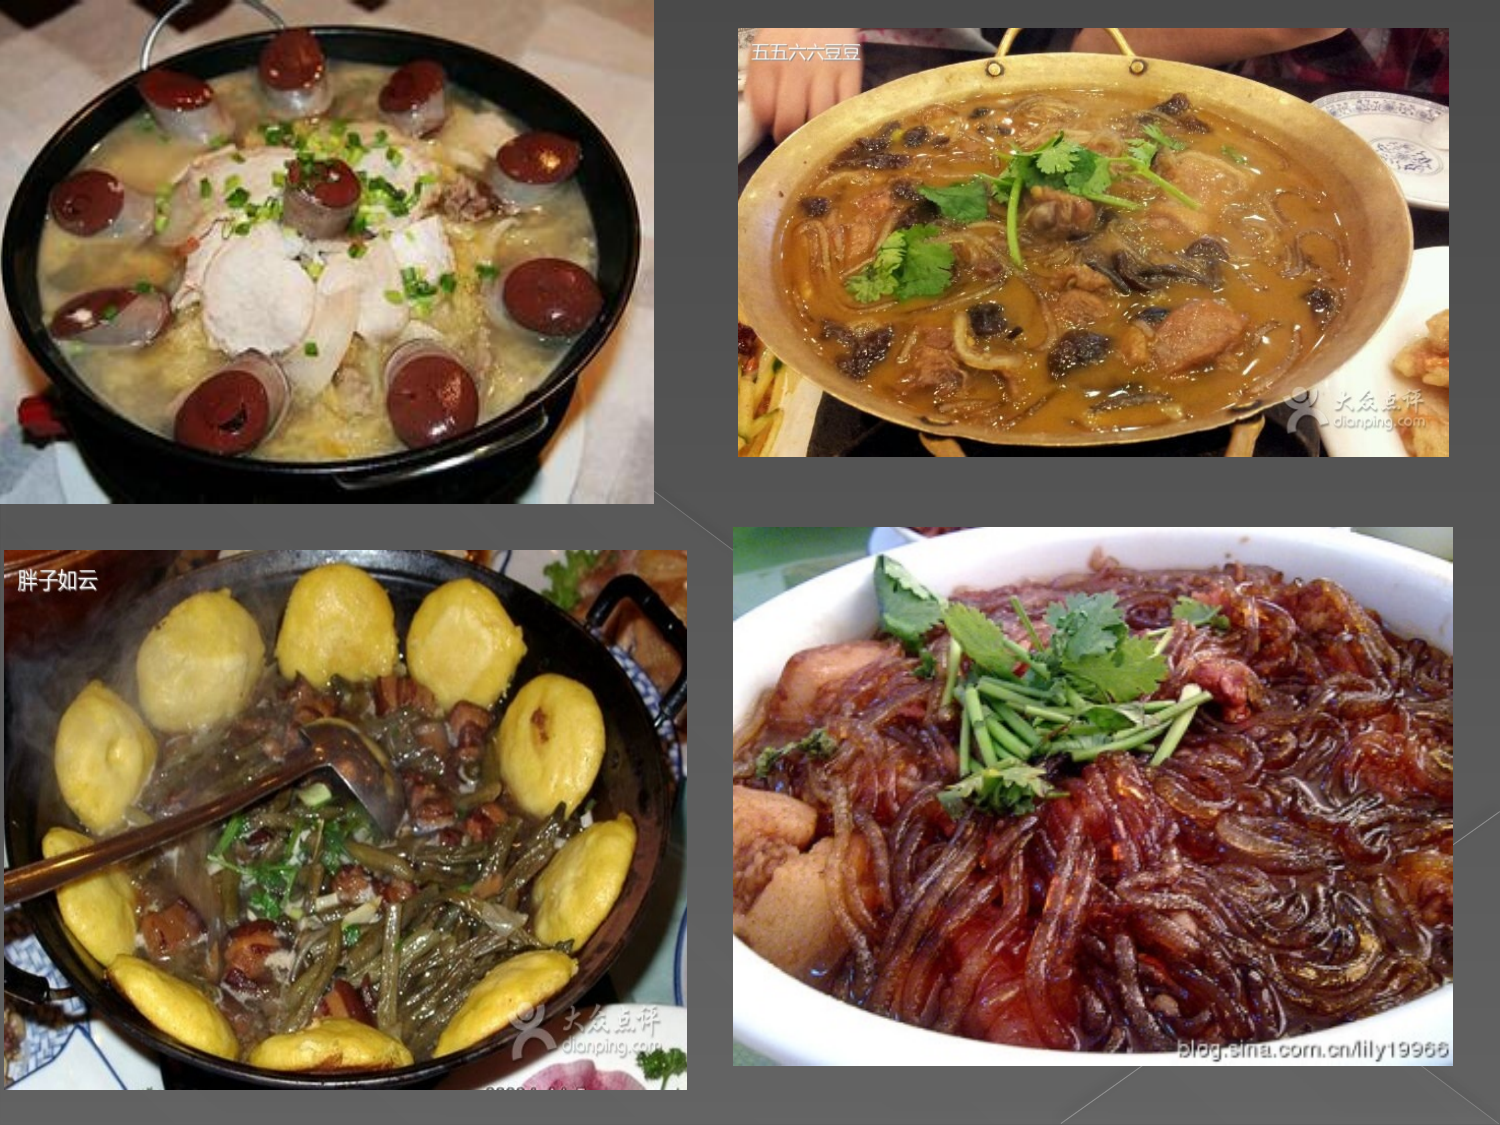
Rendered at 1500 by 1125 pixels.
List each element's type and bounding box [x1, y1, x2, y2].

picture [0, 0, 654, 504]
picture [4, 550, 688, 1090]
picture [733, 526, 1453, 1067]
picture [737, 27, 1449, 457]
